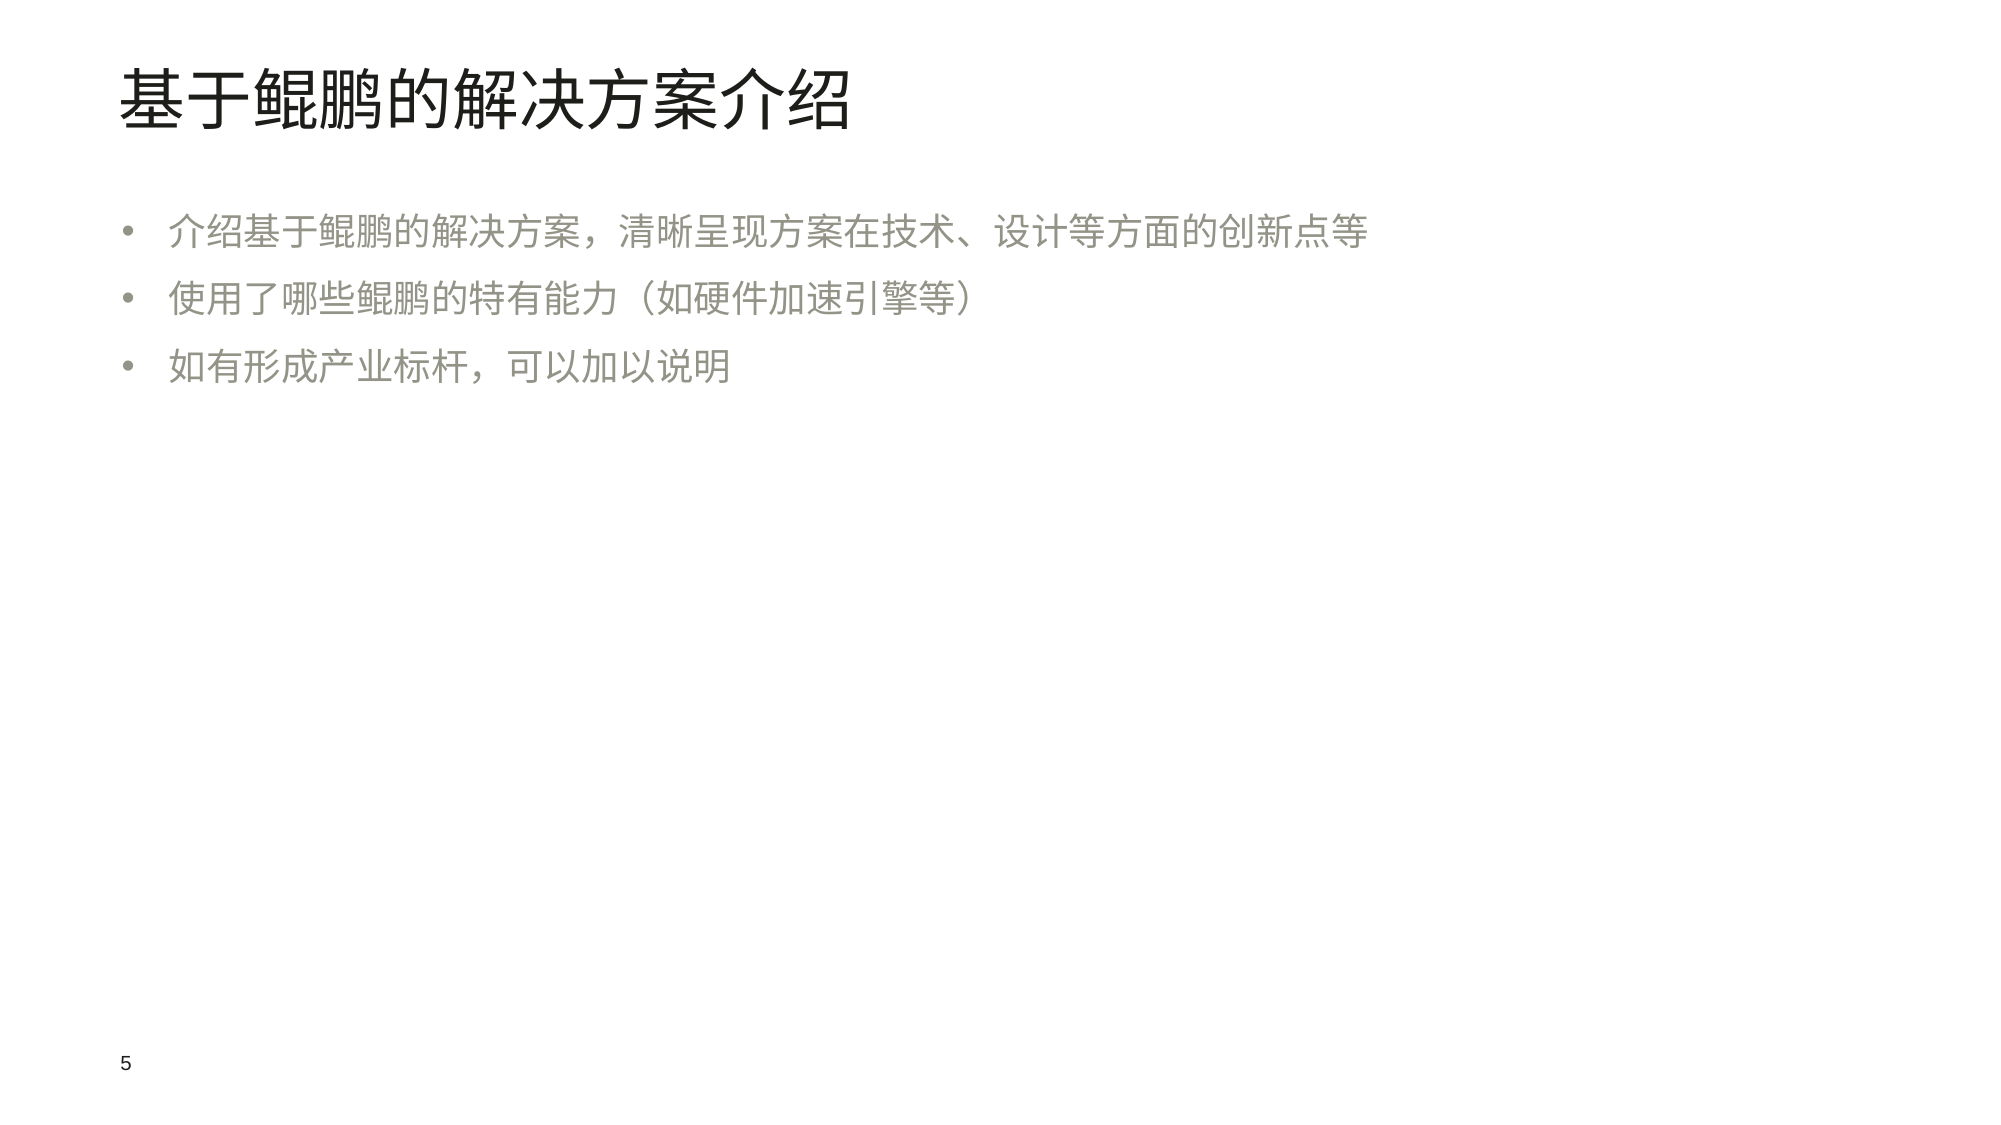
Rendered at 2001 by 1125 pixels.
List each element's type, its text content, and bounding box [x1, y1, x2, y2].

list 介绍基于鲲鹏的解决方案，清晰呈现方案在技术、设计等方面的创新点等 使用了哪些鲲鹏的特有能力（如硬件加速引擎等） 如有形成产业标杆，可以加以说明 [119, 185, 1881, 440]
subtitle 基于鲲鹏的解决方案介绍 [118, 66, 1881, 230]
